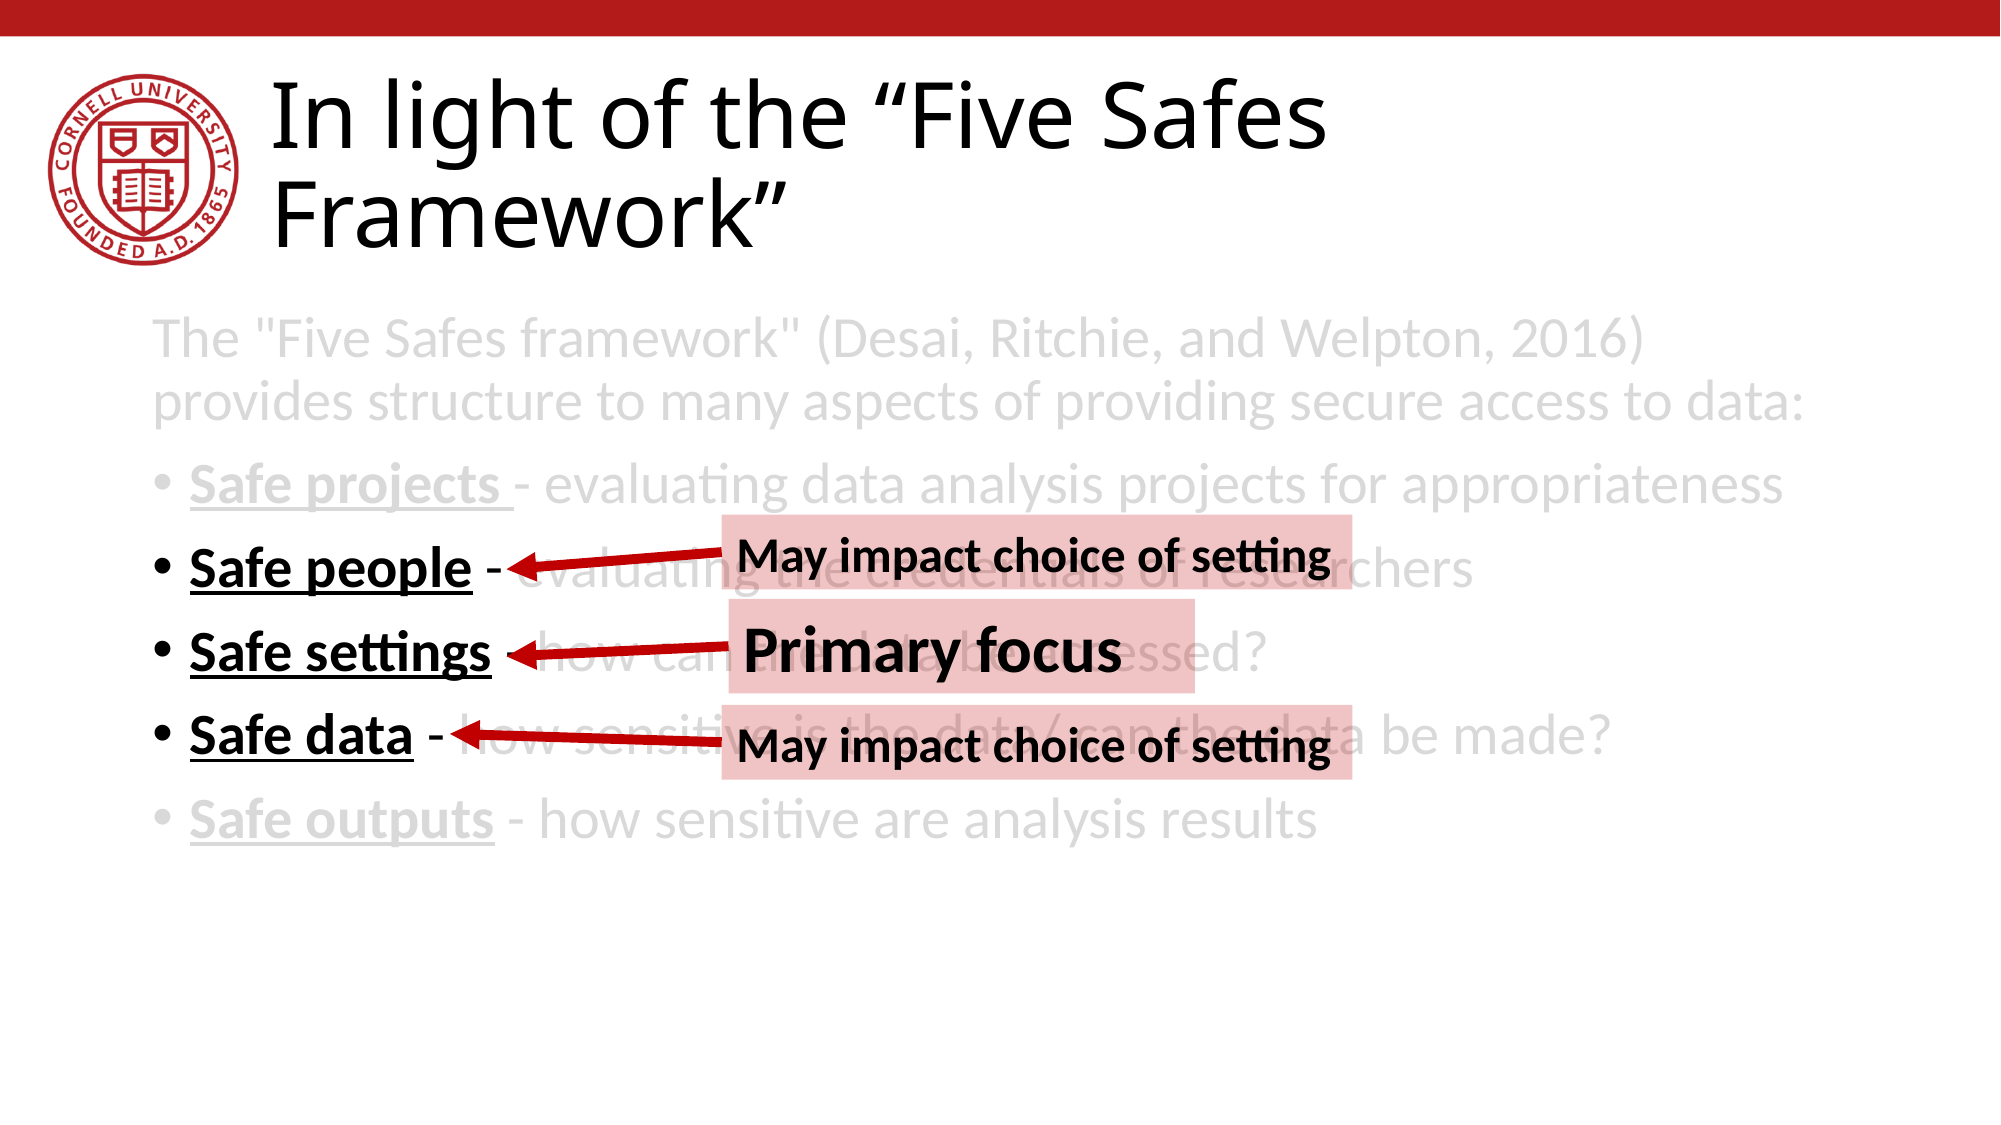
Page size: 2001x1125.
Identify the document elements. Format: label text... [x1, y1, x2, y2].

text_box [449, 704, 1353, 781]
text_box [506, 514, 1353, 591]
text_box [506, 598, 1196, 695]
list The "Five Safes framework" (Desai, Ritchie, and Welpton, 2016) provides structure to many aspects of providing secure access to data: Safe projects - evaluating data analysis projects for appropriateness Safe people - evaluating the credentials of researchers Safe settings - how can the data be accessed? Safe data - how sensitive is the data/ can the data be made? Safe outputs - how sensitive are analysis results [137, 299, 1863, 1014]
title In light of the “Five Safes Framework” [255, 59, 1860, 278]
picture [39, 65, 255, 274]
